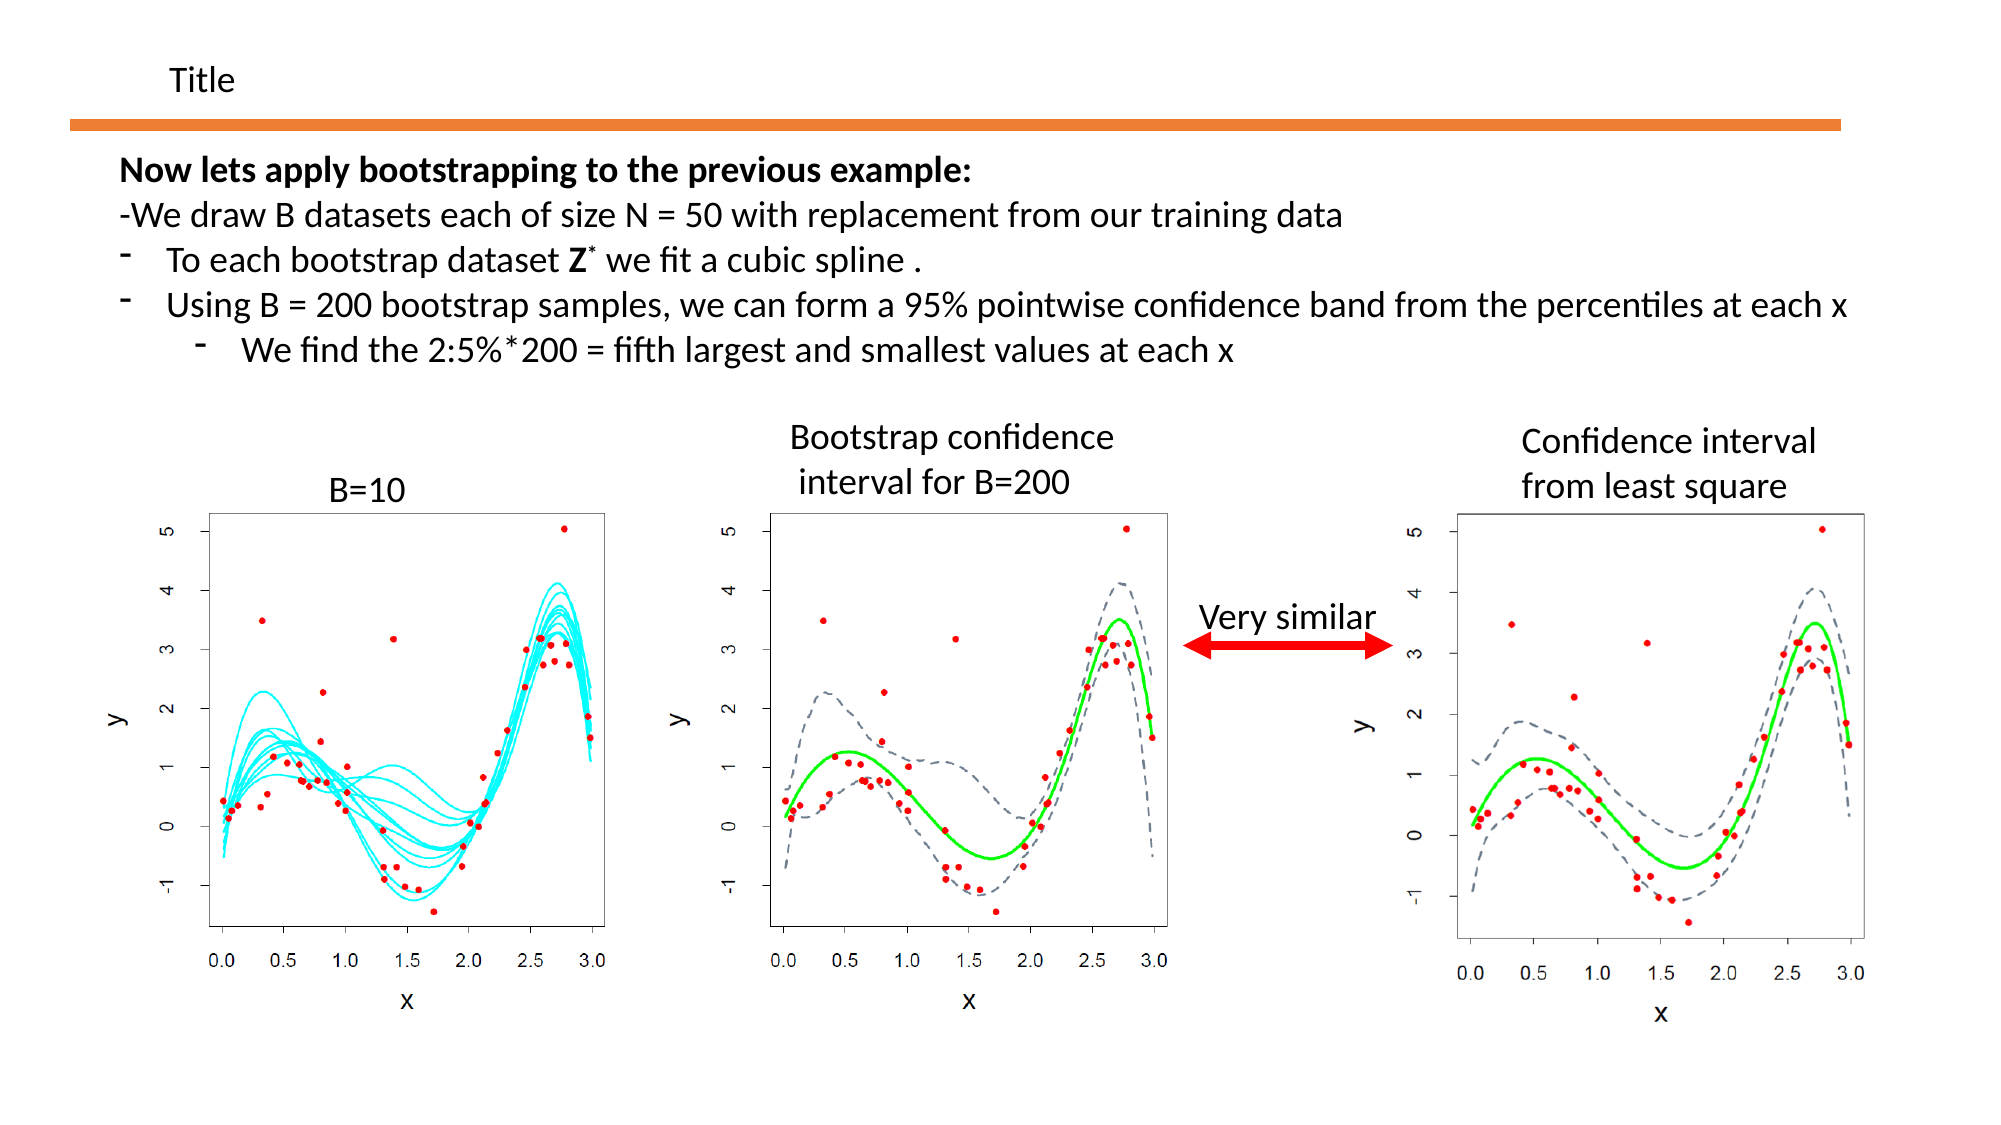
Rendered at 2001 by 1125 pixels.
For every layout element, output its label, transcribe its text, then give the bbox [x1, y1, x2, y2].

picture [96, 488, 1183, 1016]
text_box Title [154, 48, 1765, 108]
picture [1335, 503, 1885, 1034]
text_box Confidence interval from least square [1506, 408, 1841, 503]
text_box B=10 [313, 458, 421, 488]
text_box Bootstrap confidence interval for B=200 [774, 404, 1130, 488]
text_box Very similar [1183, 584, 1335, 645]
